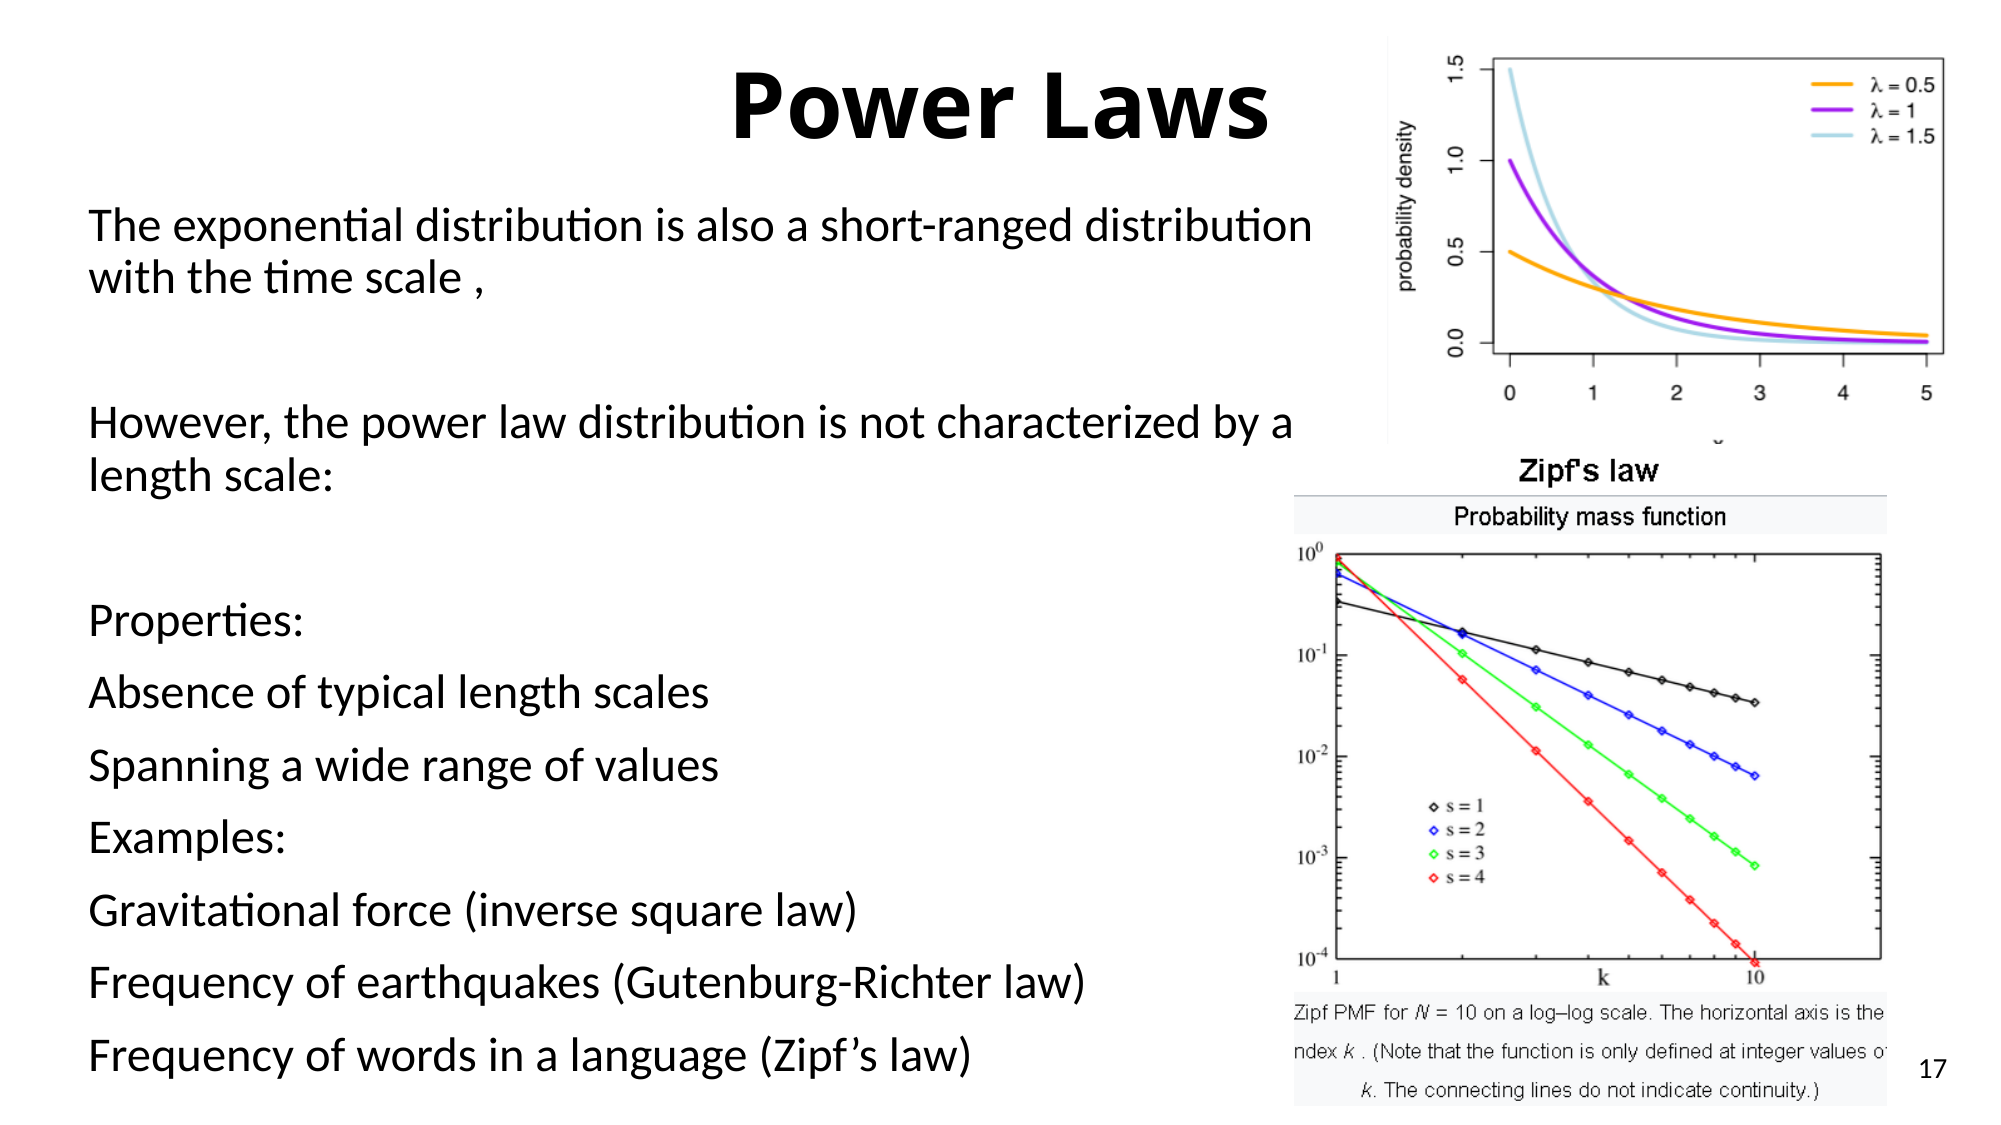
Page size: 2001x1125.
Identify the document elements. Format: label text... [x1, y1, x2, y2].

slide_number 17 [1887, 1036, 1963, 1097]
picture [1294, 36, 1963, 1107]
title Power Laws [249, 49, 1387, 167]
